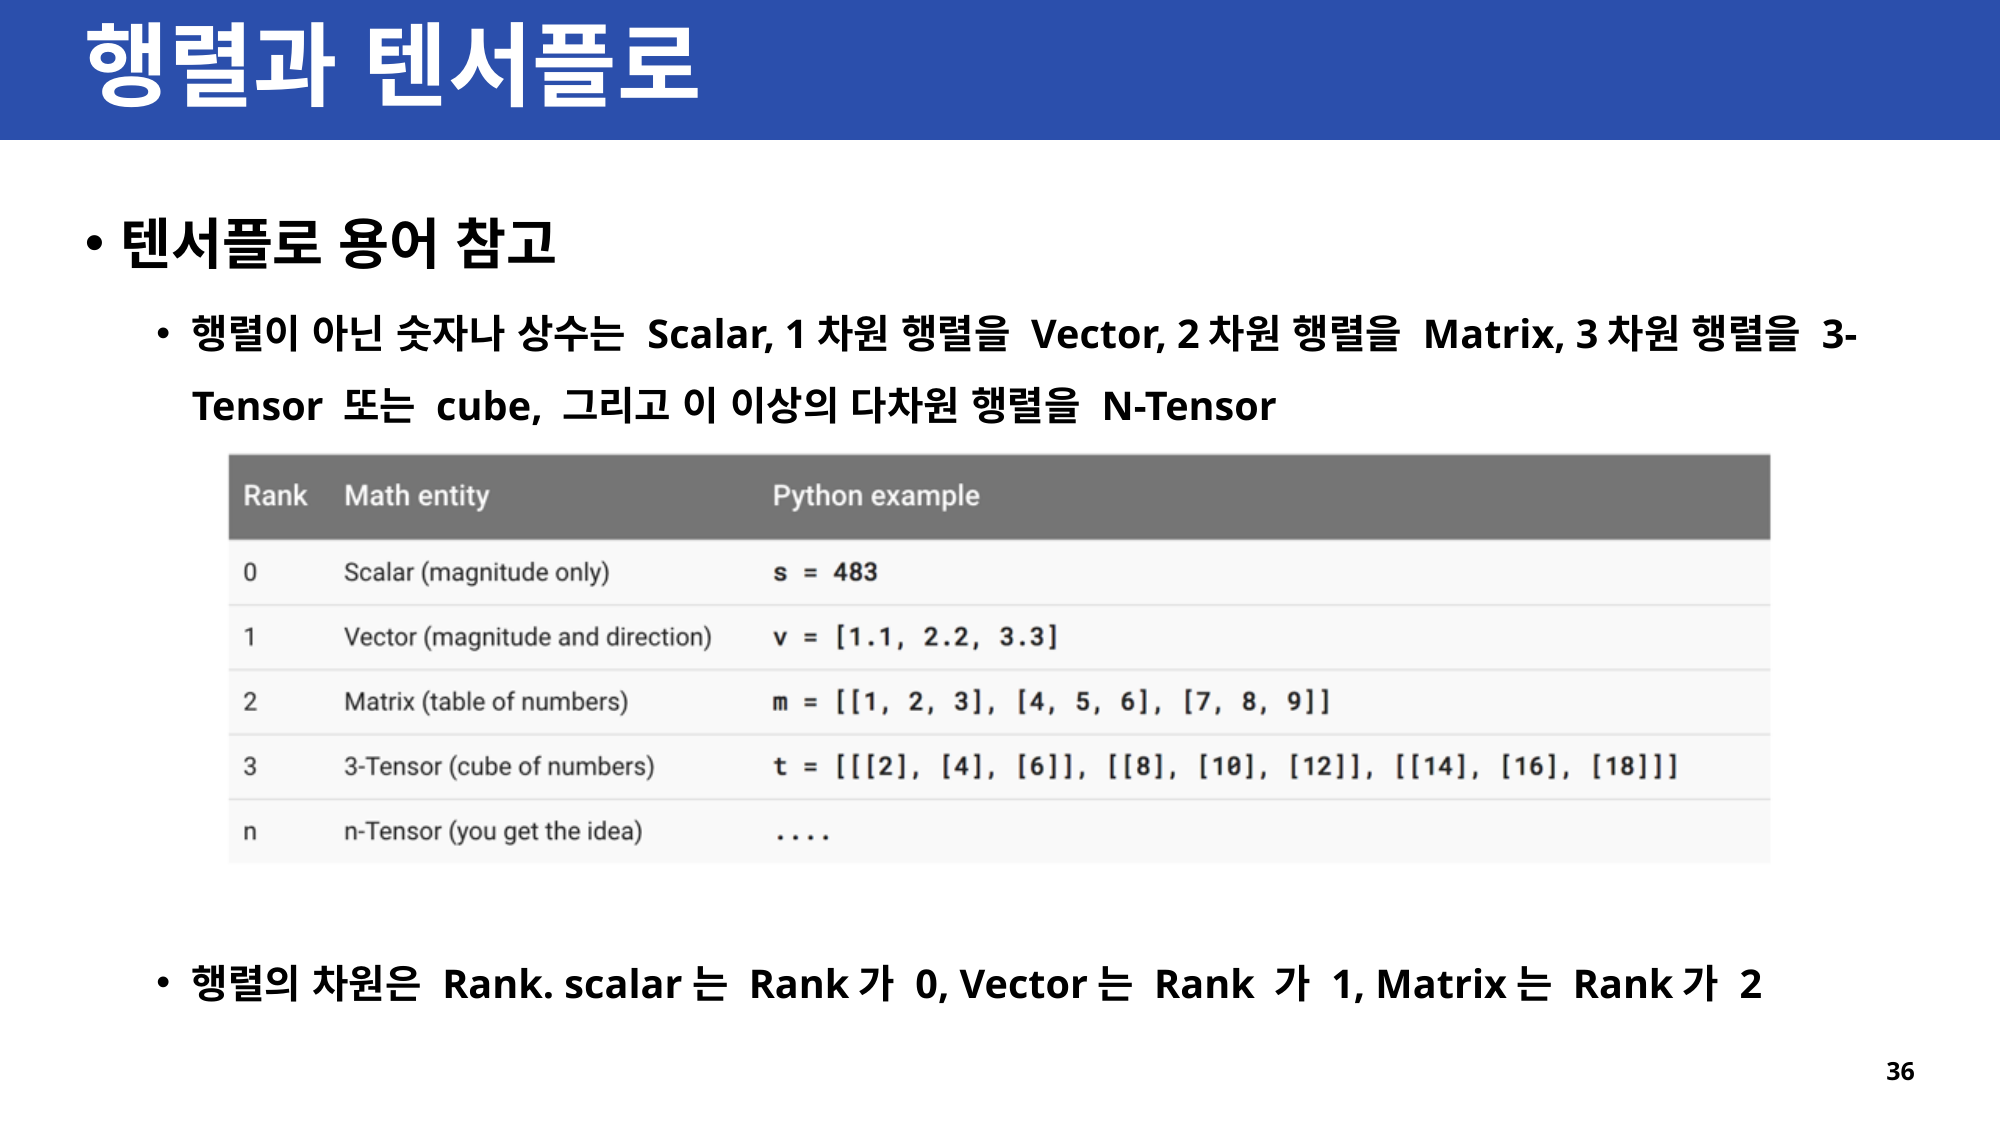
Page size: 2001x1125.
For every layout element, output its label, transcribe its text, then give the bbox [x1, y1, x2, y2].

picture [223, 446, 1777, 871]
list 텐서플로 용어 참고 행렬이 아닌 숫자나 상수는 Scalar, 1차원 행렬을 Vector, 2차원 행렬을 Matrix, 3차원 행렬을 3-Tensor 또는 cube, 그리고 이 이상의 다차원 행렬을 N-Tensor 행렬의 차원은 Rank. scalar는 Rank가 0, Vector는 Rank 가 1, Matrix는 Rank가 2 [69, 168, 1930, 1019]
title 행렬과 텐서플로 [69, 7, 1823, 133]
slide_number 36 [1412, 1042, 1930, 1103]
